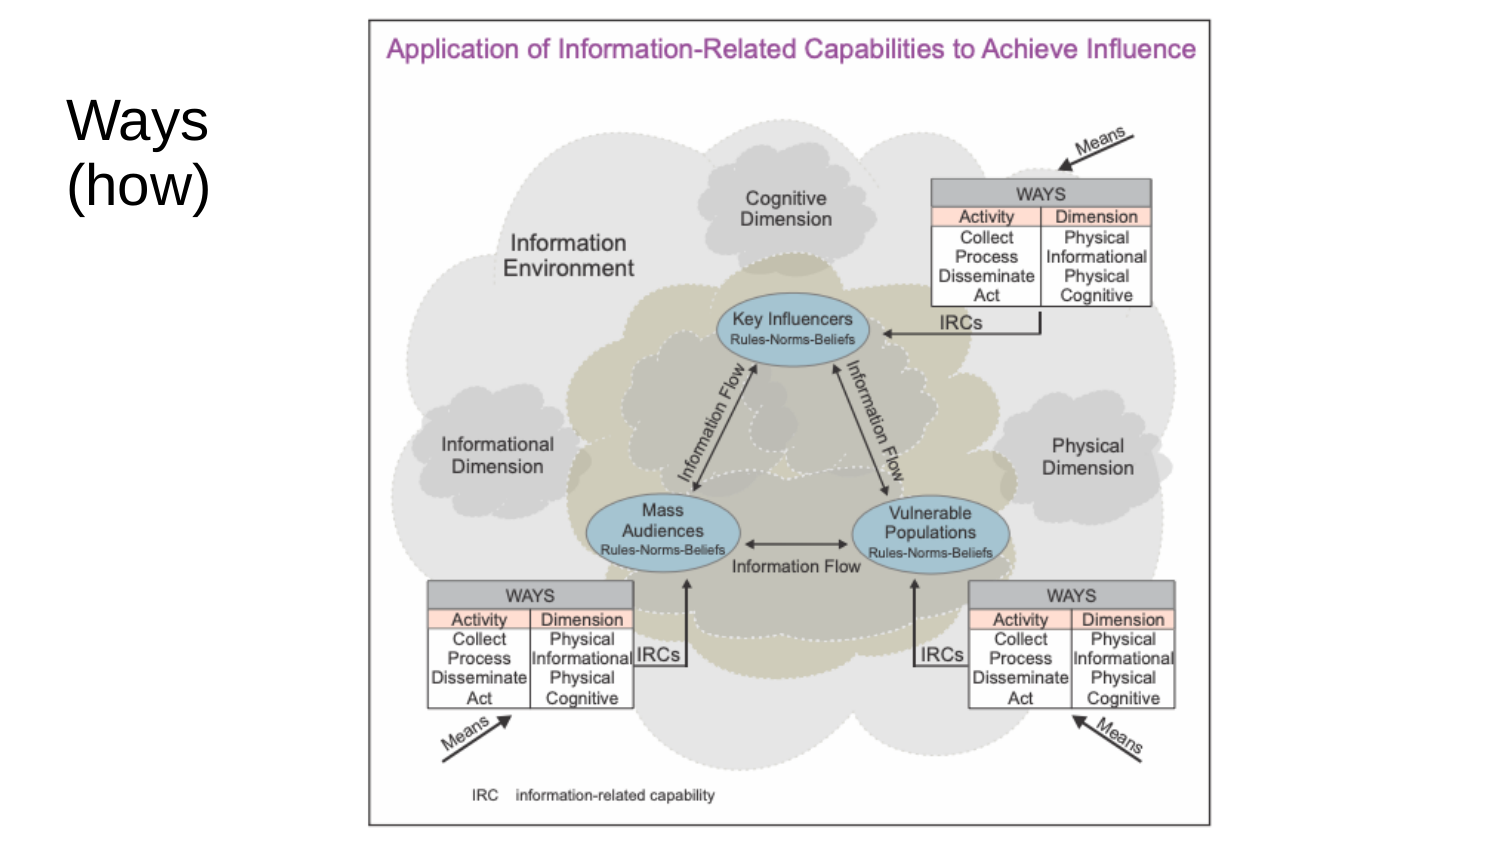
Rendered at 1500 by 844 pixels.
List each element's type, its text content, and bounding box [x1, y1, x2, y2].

picture [363, 14, 1216, 829]
title Ways (how) [51, 72, 342, 304]
